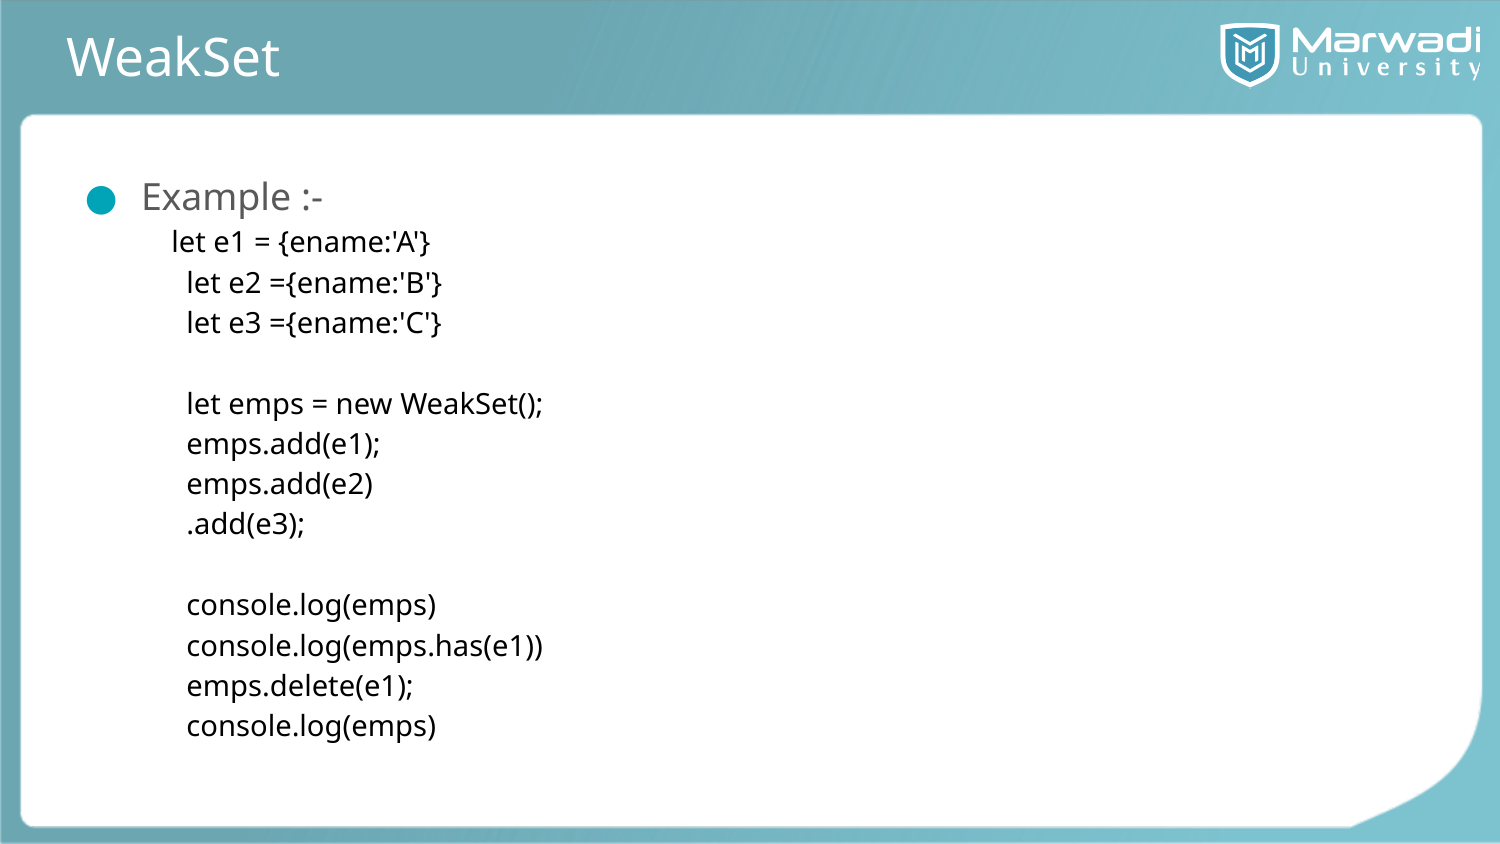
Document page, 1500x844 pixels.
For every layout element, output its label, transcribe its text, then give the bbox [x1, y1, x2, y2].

list Example :- let e1 = {ename:'A'} let e2 ={ename:'B'} let e3 ={ename:'C'} let emps = new WeakSet(); emps.add(e1); emps.add(e2) .add(e3); console.log(emps) console.log(emps.has(e1)) emps.delete(e1); console.log(emps) [51, 151, 1449, 796]
title WeakSet [51, 8, 1023, 103]
picture [0, 0, 1500, 844]
